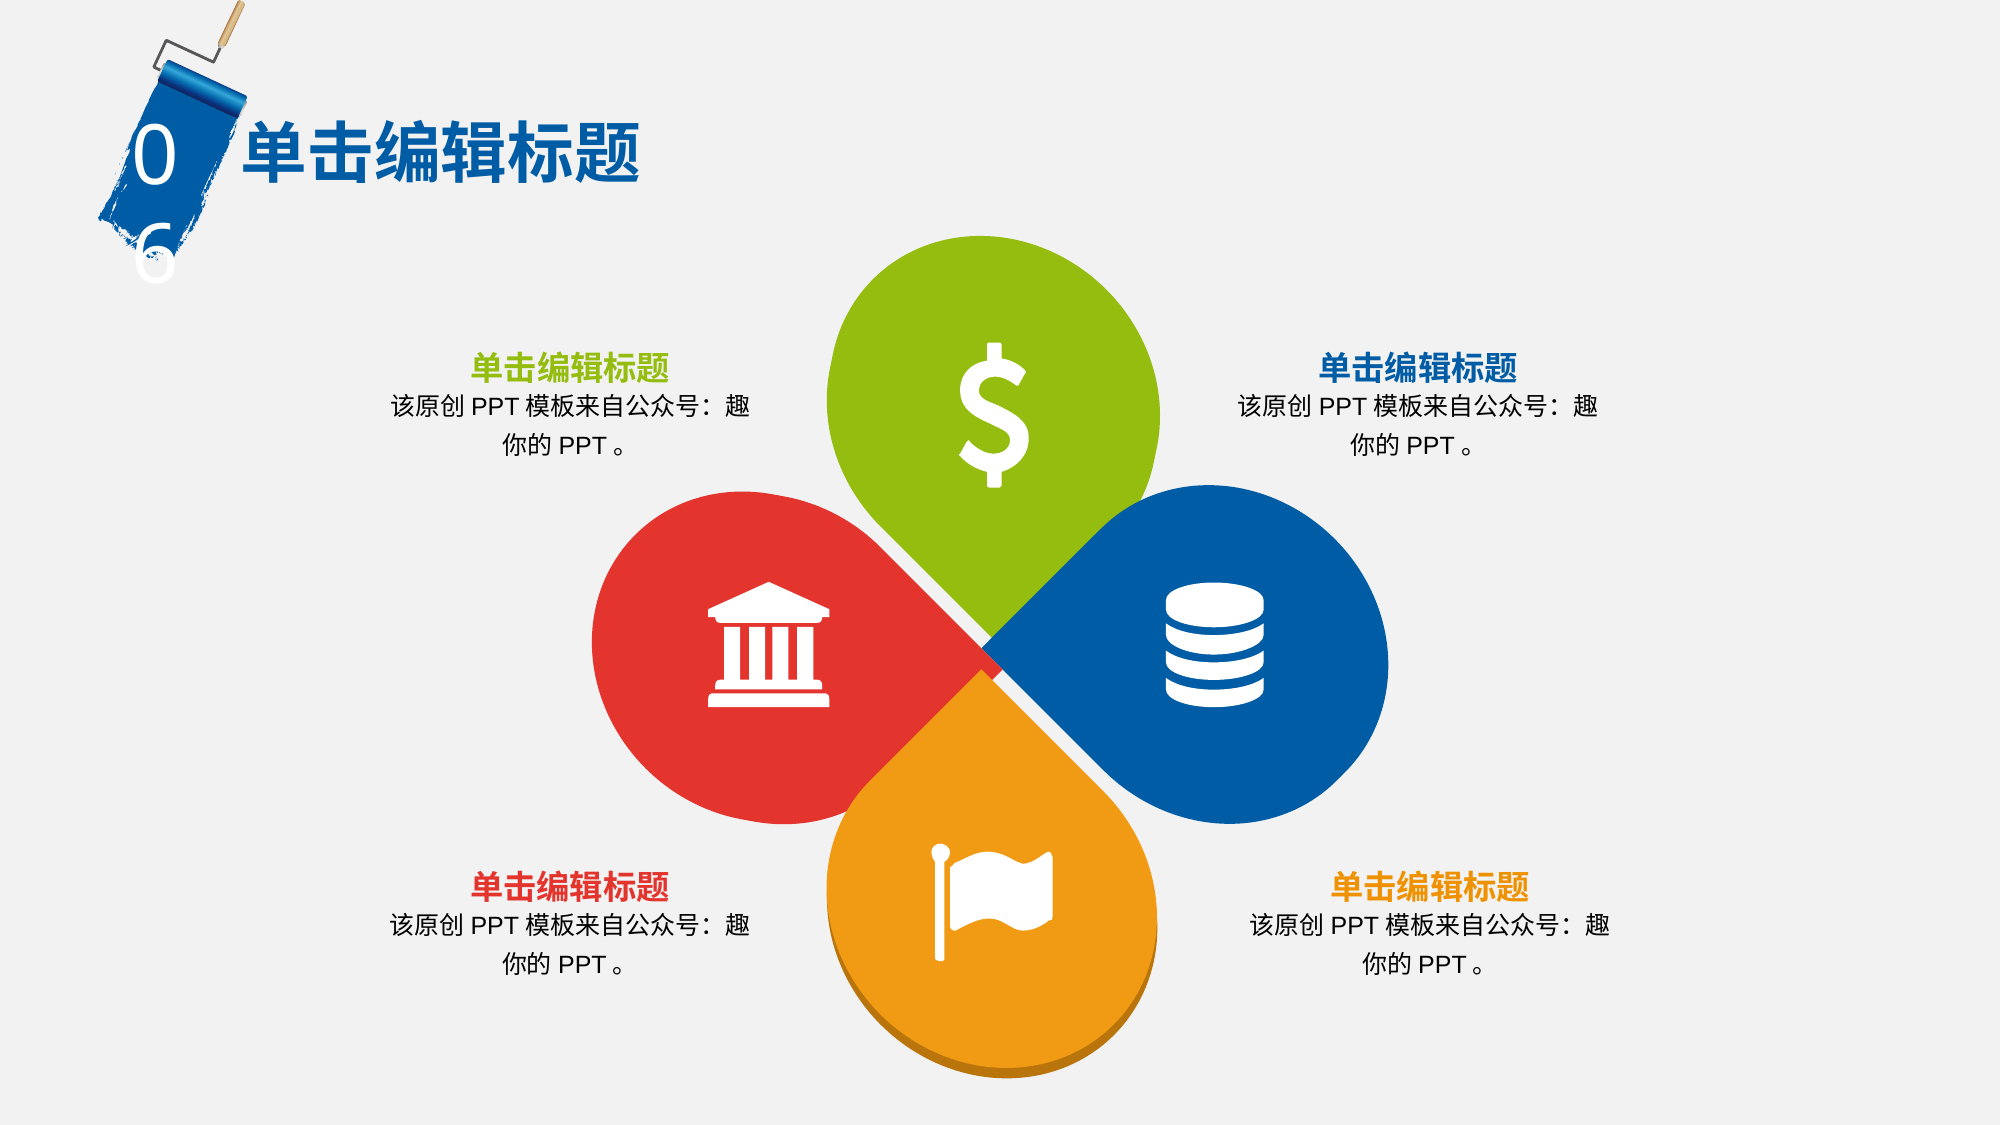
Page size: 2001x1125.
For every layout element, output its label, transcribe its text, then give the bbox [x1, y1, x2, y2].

text_box 单击编辑标题 [1238, 853, 1622, 900]
text_box 单击编辑标题 [243, 111, 656, 192]
text_box 该原创PPT模板来自公众号：趣你的PPT。 [1226, 381, 1610, 460]
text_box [815, 746, 1169, 1070]
text_box 该原创PPT模板来自公众号：趣你的PPT。 [378, 900, 762, 979]
text_box 单击编辑标题 [378, 334, 763, 387]
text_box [1046, 490, 1392, 819]
text_box 单击编辑标题 [1226, 334, 1610, 381]
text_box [585, 496, 941, 820]
text_box 06 [116, 93, 238, 309]
text_box 单击编辑标题 [378, 853, 762, 900]
picture [128, 0, 238, 263]
text_box 该原创PPT模板来自公众号：趣你的PPT。 [1238, 900, 1622, 979]
text_box 该原创PPT模板来自公众号：趣你的PPT。 [379, 381, 762, 460]
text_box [816, 244, 1170, 572]
